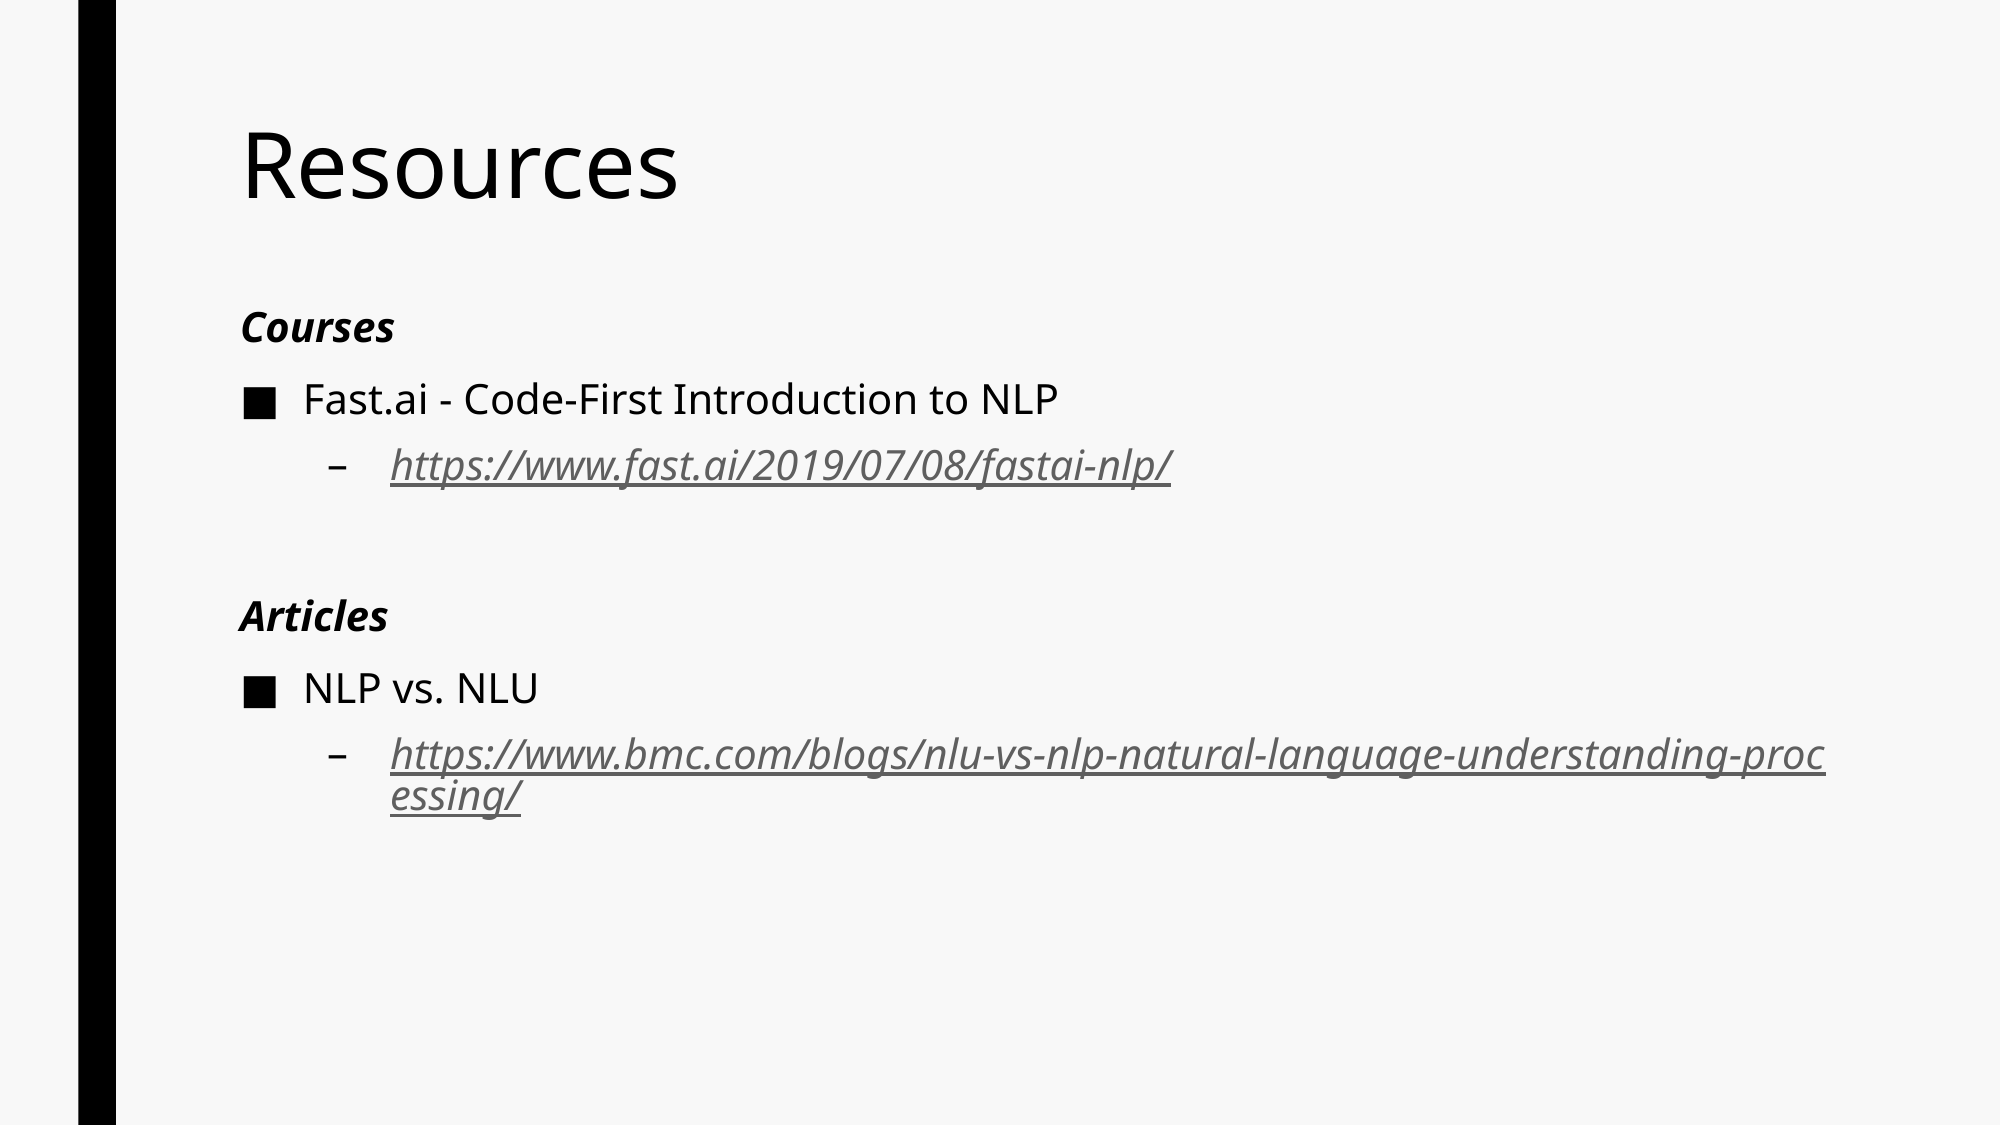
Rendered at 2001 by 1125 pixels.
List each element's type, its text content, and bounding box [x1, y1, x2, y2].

title Resources [225, 112, 1800, 297]
list Courses Fast.ai - Code-First Introduction to NLP https://www.fast.ai/2019/07/08/fastai-nlp/ Articles NLP vs. NLU https://www.bmc.com/blogs/nlu-vs-nlp-natural-language-understanding-processing/ [225, 297, 1855, 974]
